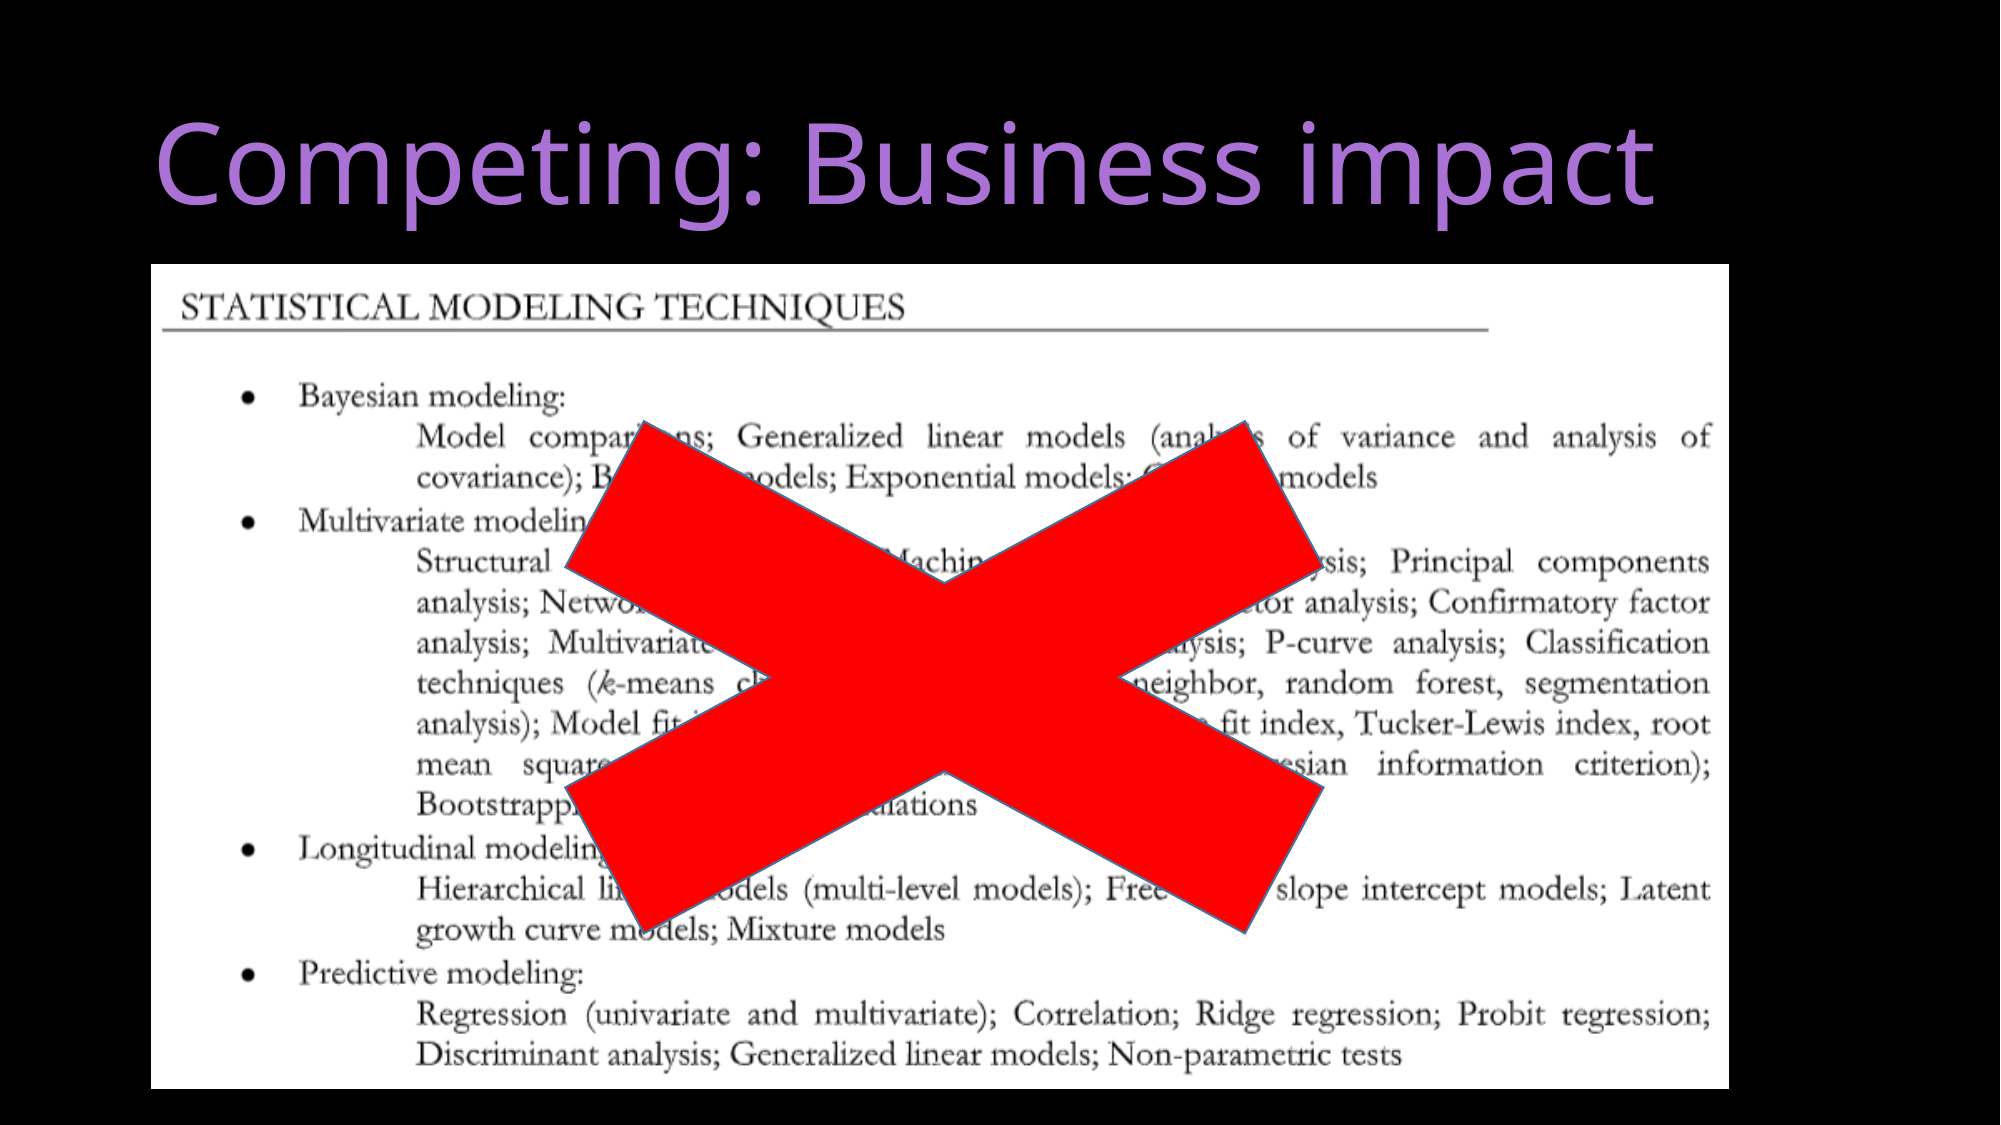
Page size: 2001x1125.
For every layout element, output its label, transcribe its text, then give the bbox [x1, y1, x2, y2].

title Competing: Business impact [137, 59, 1863, 278]
picture [151, 264, 1729, 1089]
